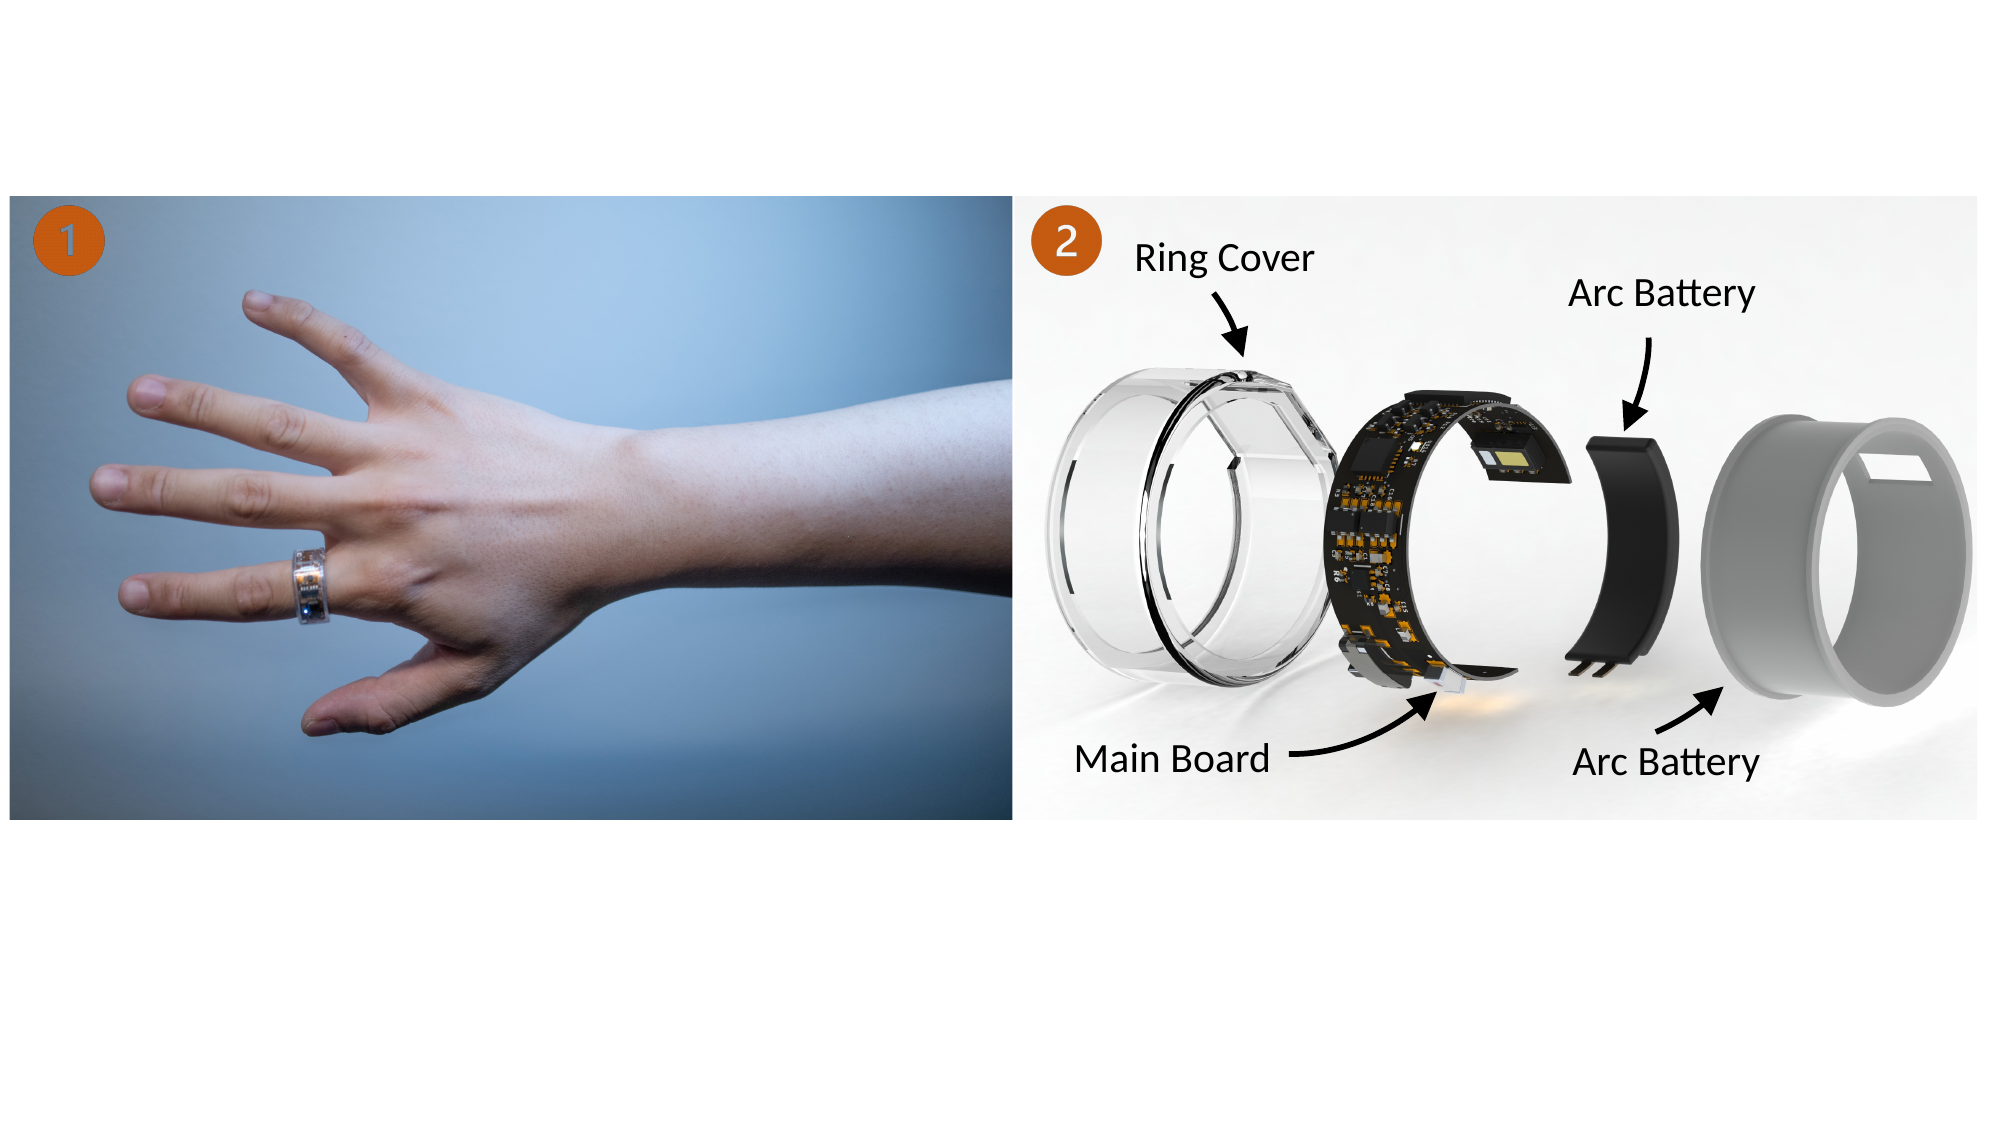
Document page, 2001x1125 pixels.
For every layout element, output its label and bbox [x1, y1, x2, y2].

picture [9, 196, 1013, 820]
picture [1014, 196, 1978, 820]
